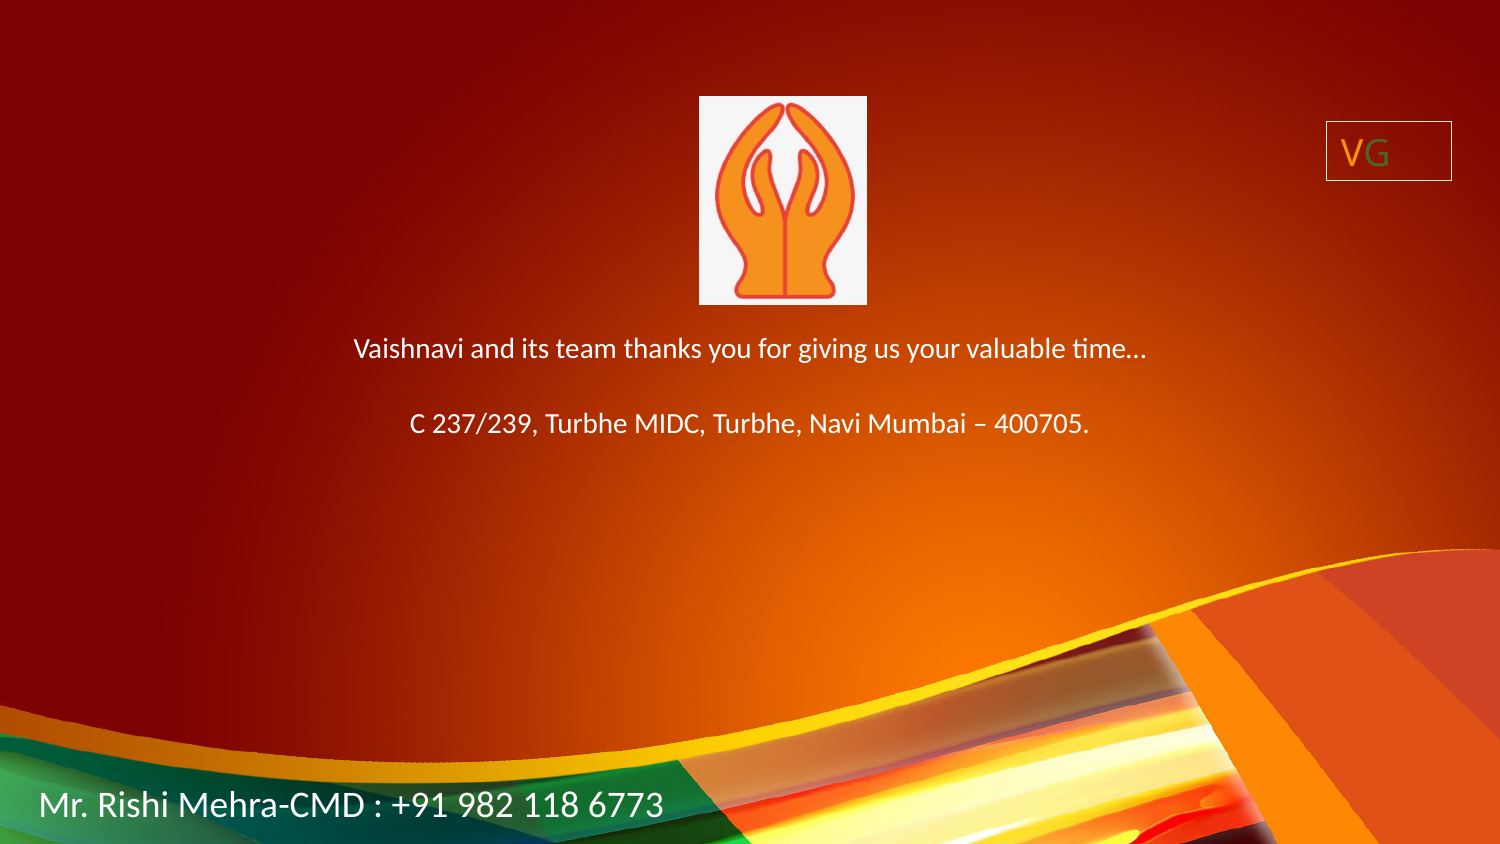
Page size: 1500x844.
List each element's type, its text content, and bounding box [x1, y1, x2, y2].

text_box C 237/239, Turbhe MIDC, Turbhe, Navi Mumbai – 400705. [73, 396, 1427, 447]
list Vaishnavi and its team thanks you for giving us your valuable time… [73, 321, 1427, 372]
picture [0, 0, 1500, 844]
text_box Mr. Rishi Mehra-CMD : +91 982 118 6773 [23, 772, 725, 833]
text_box VG [1326, 121, 1452, 181]
